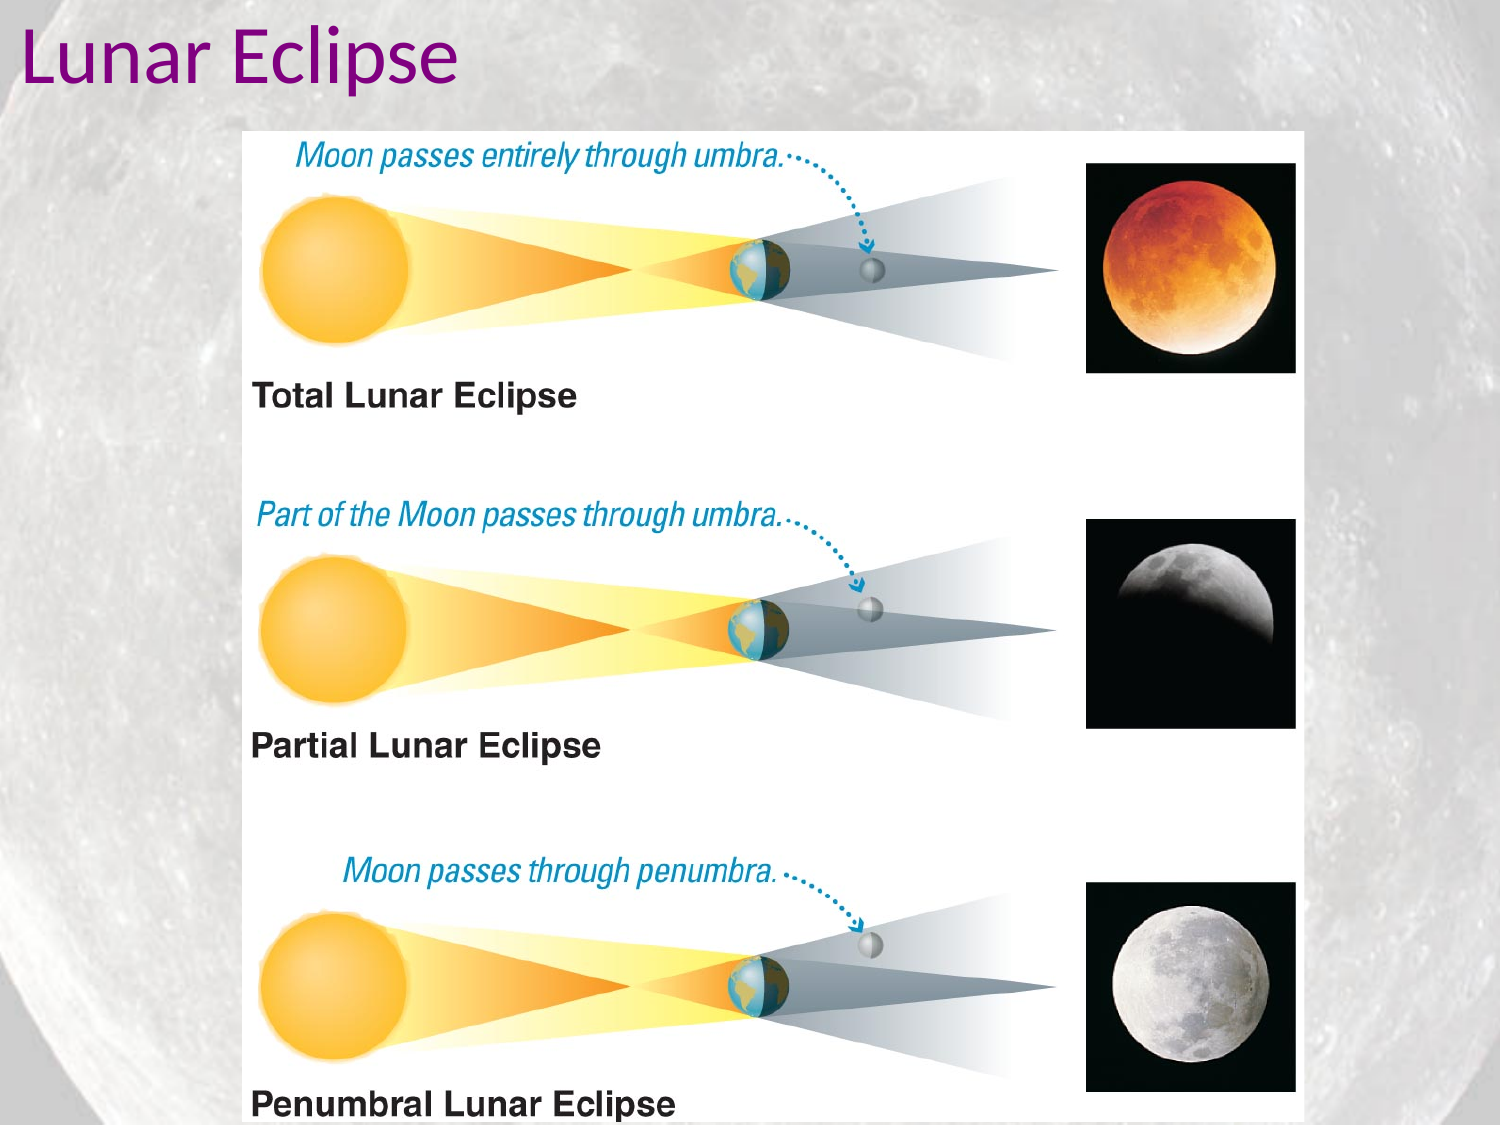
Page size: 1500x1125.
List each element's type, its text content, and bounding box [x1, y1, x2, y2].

picture [0, 0, 1500, 1125]
title Lunar Eclipse [5, 20, 1006, 209]
